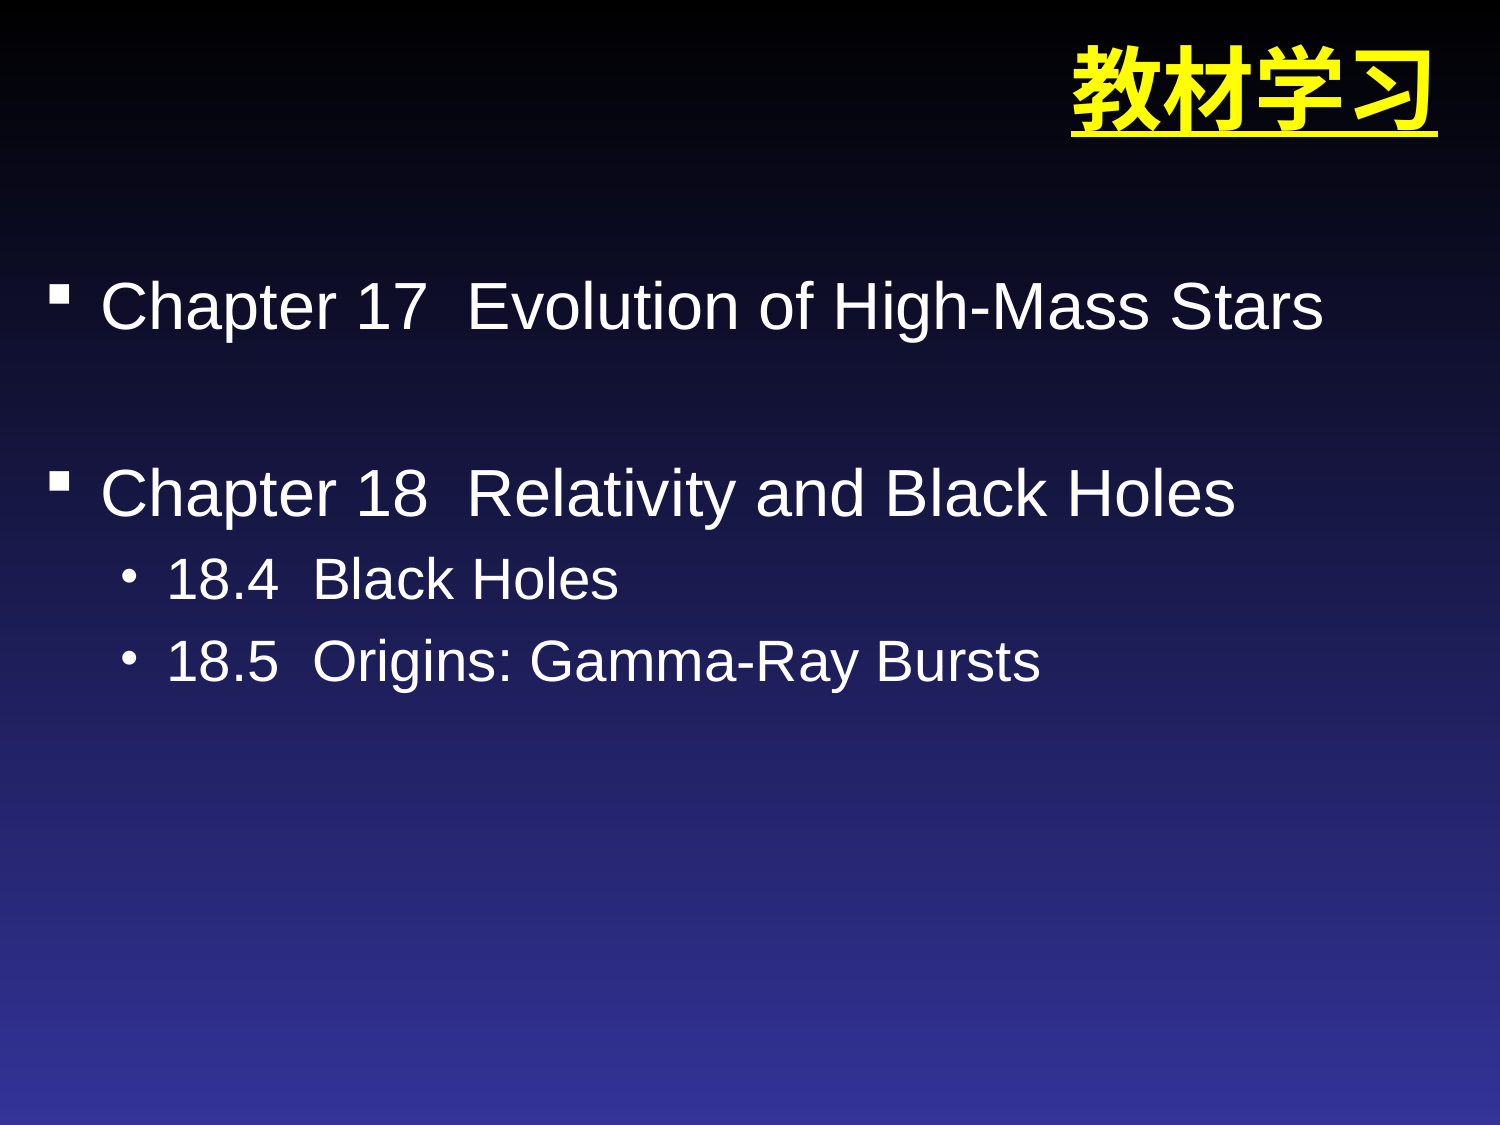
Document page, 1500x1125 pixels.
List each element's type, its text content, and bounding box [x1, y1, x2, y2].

list Chapter 17 Evolution of High-Mass Stars Chapter 18 Relativity and Black Holes 18.4 Black Holes 18.5 Origins: Gamma-Ray Bursts [29, 255, 1467, 1024]
title 教材学习 [53, 31, 1454, 144]
